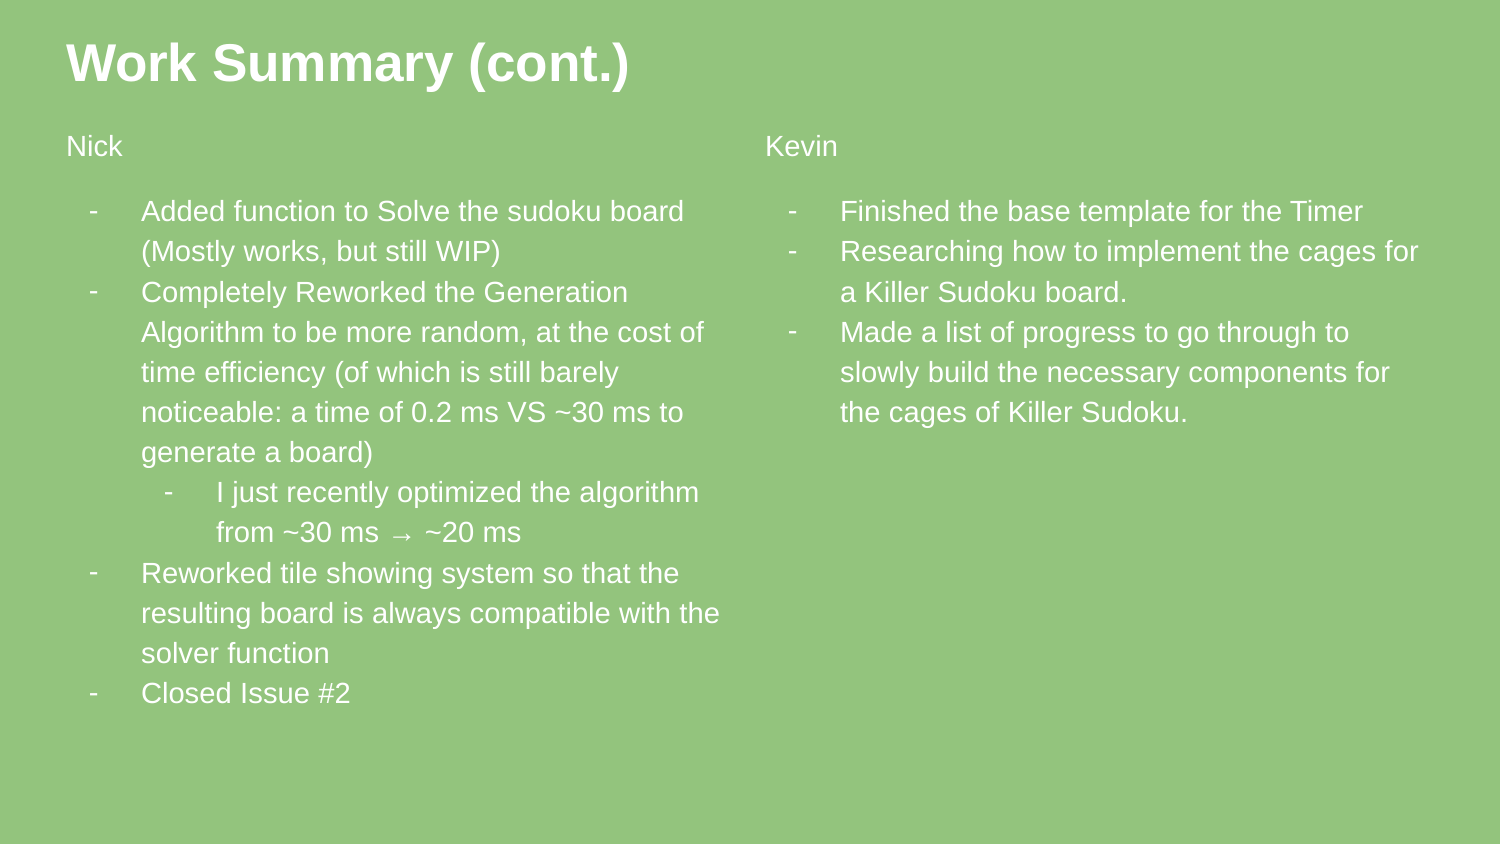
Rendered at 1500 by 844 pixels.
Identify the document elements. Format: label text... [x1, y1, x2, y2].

title Work Summary (cont.) [51, 13, 1449, 107]
list Kevin Finished the base template for the Timer Researching how to implement the cages for a Killer Sudoku board. Made a list of progress to go through to slowly build the necessary components for the cages of Killer Sudoku. [750, 107, 1449, 773]
list Nick Added function to Solve the sudoku board (Mostly works, but still WIP) Completely Reworked the Generation Algorithm to be more random, at the cost of time efficiency (of which is still barely noticeable: a time of 0.2 ms VS ~30 ms to generate a board) I just recently optimized the algorithm from ~30 ms → ~20 ms Reworked tile showing system so that the resulting board is always compatible with the solver function Closed Issue #2 [51, 107, 750, 773]
